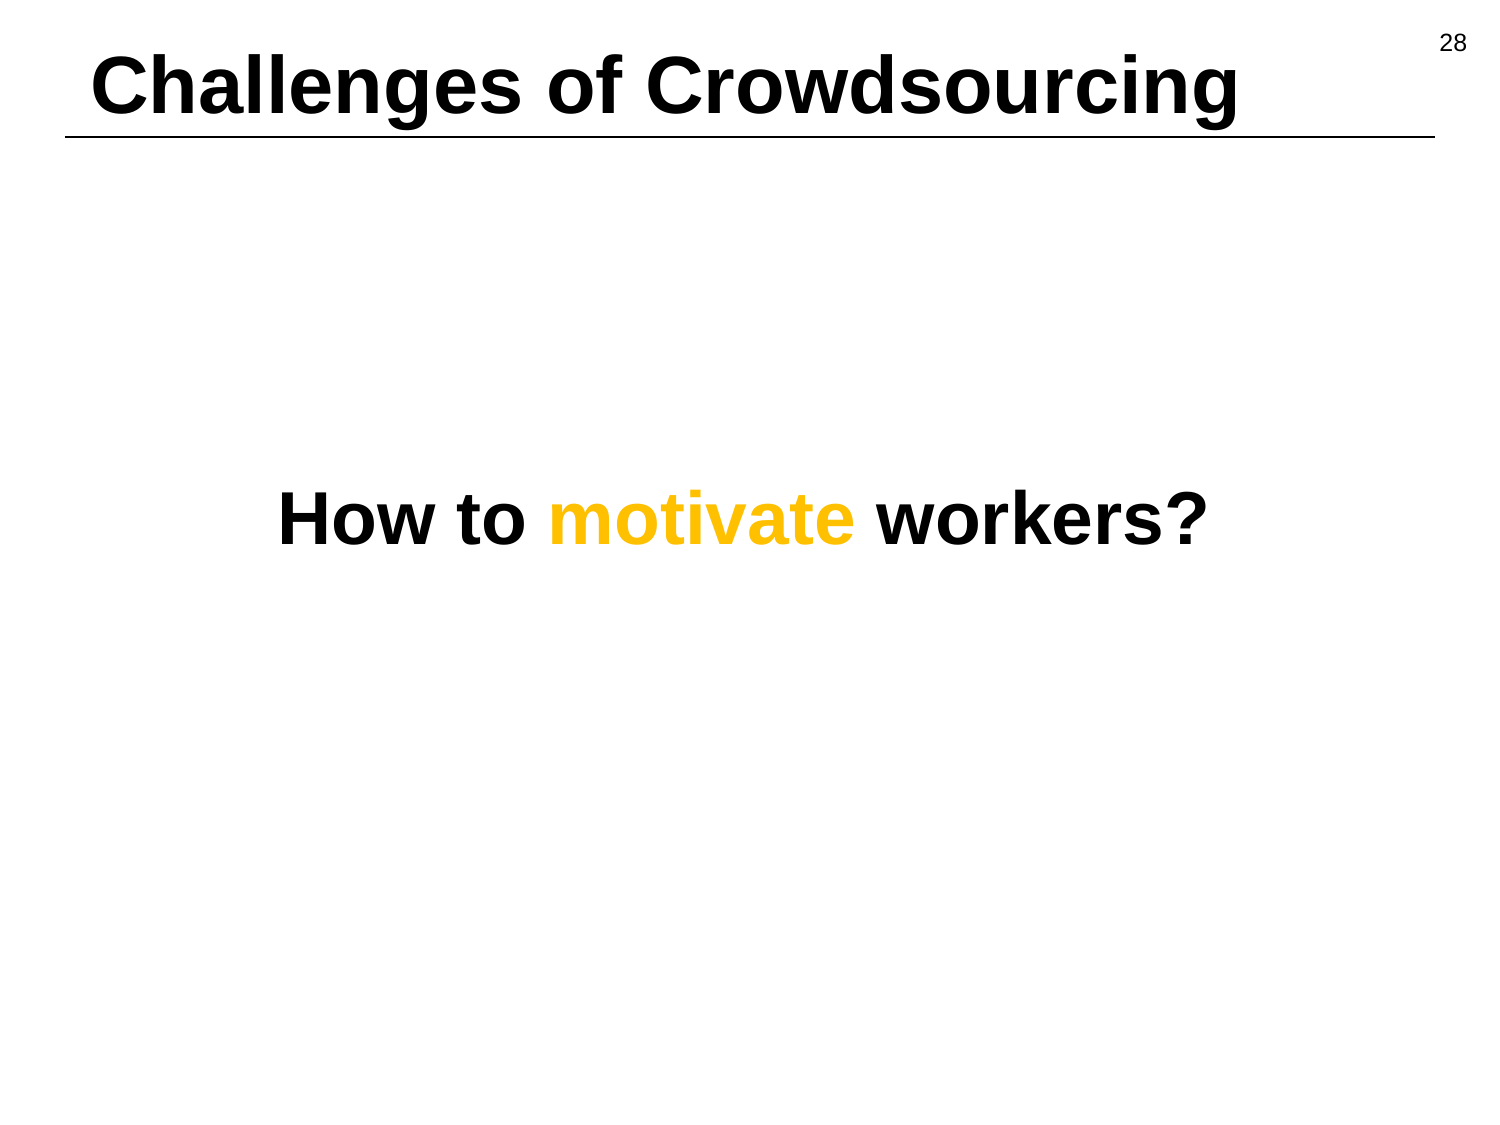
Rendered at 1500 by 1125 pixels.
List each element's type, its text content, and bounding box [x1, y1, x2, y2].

slide_number 28 [1131, 18, 1483, 62]
title Challenges of Crowdsourcing [75, 20, 1425, 138]
text_box How to motivate workers? [262, 462, 1263, 568]
